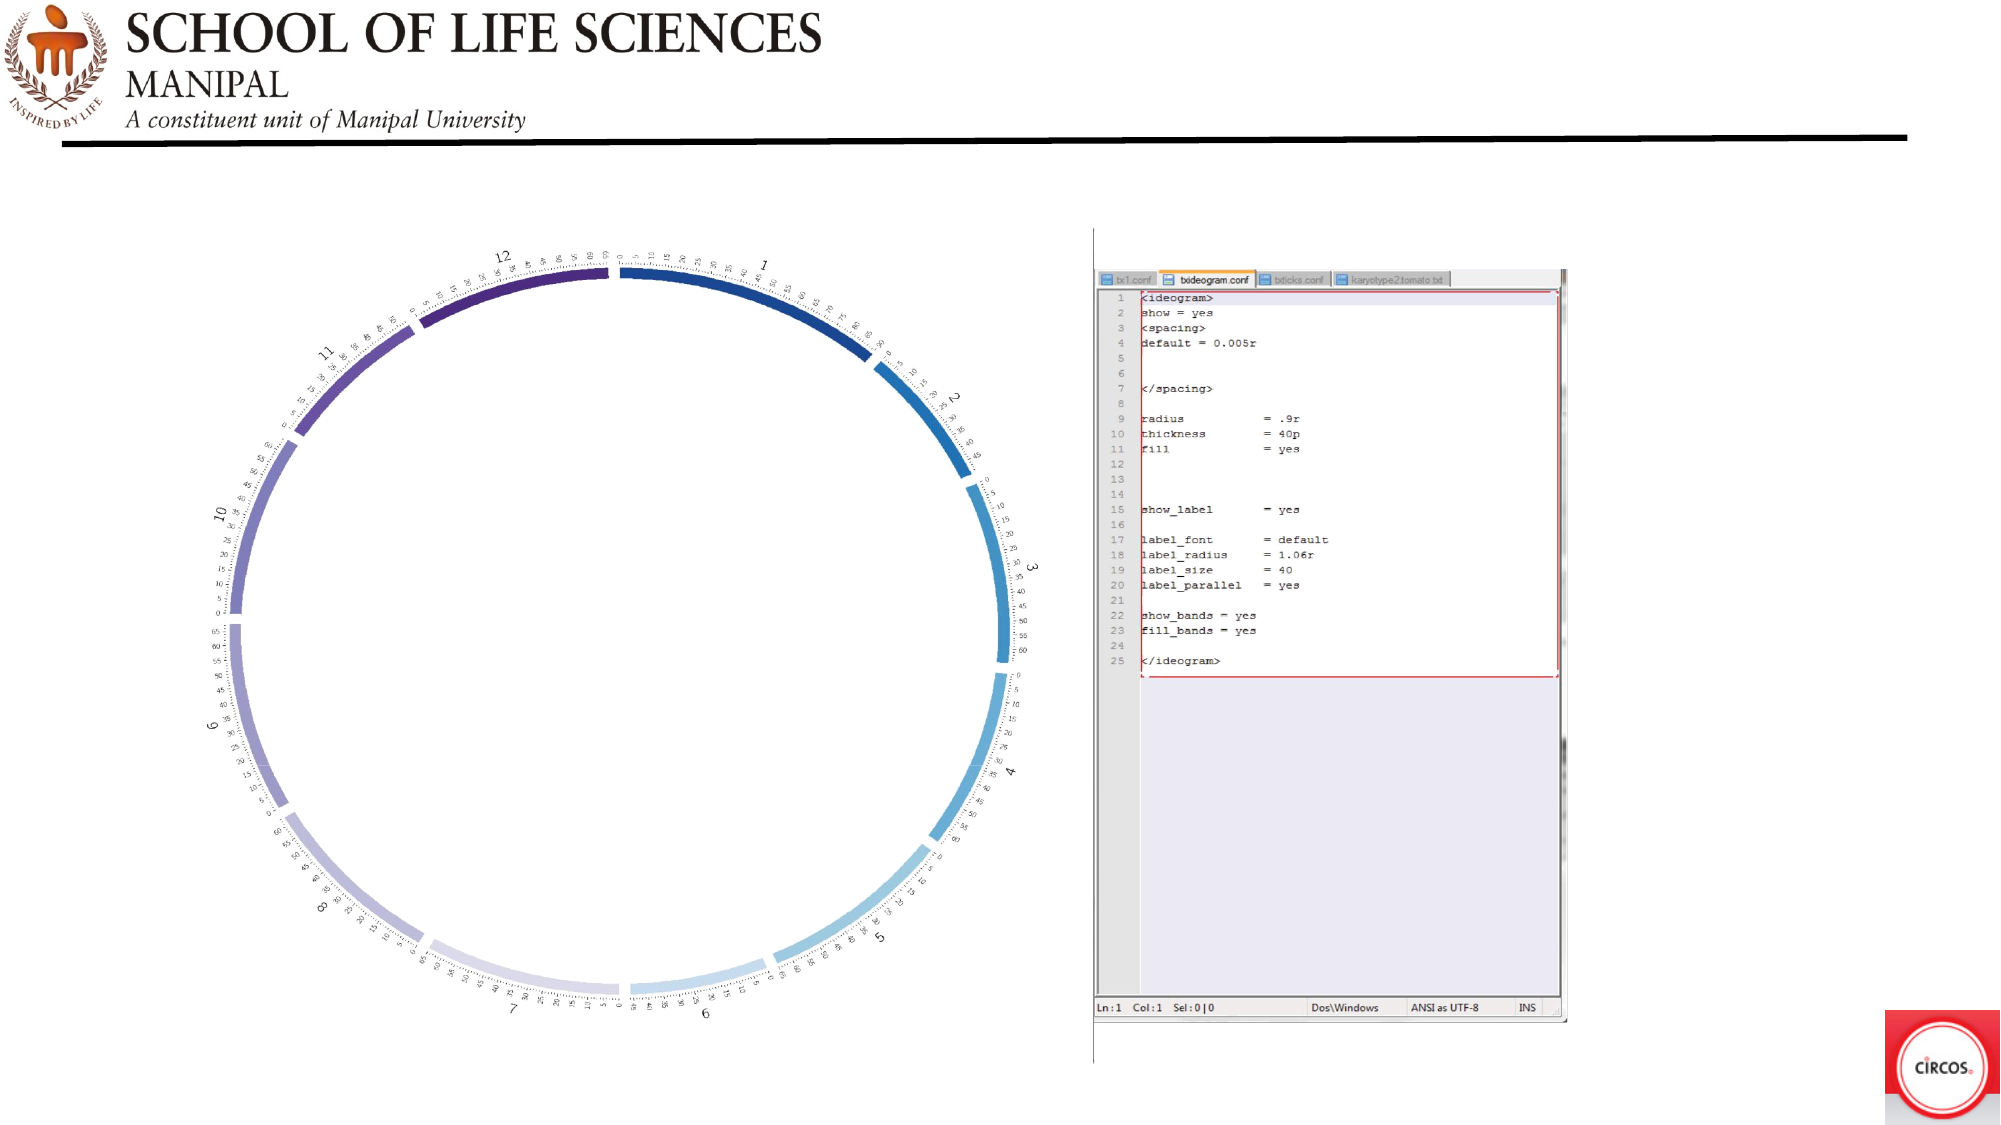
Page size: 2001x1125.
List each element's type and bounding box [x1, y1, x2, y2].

picture [1885, 1010, 2000, 1125]
picture [186, 228, 1568, 1064]
picture [4, 4, 821, 133]
